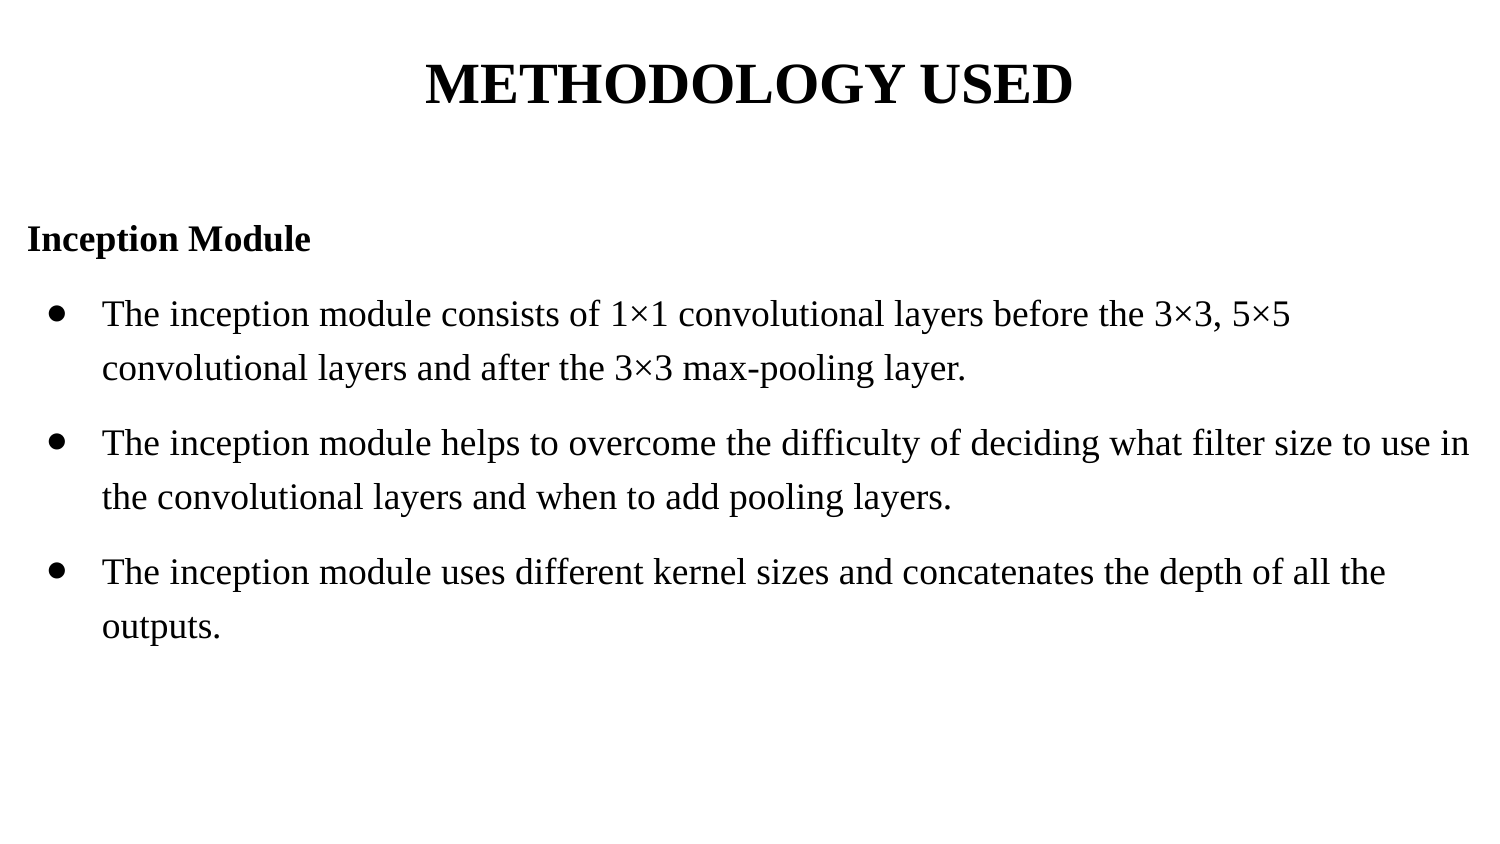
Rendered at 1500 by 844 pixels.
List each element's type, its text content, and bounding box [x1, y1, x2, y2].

title METHODOLOGY USED [51, 38, 1449, 125]
list Inception Module The inception module consists of 1×1 convolutional layers before the 3×3, 5×5 convolutional layers and after the 3×3 max-pooling layer. The inception module helps to overcome the difficulty of deciding what filter size to use in the convolutional layers and when to add pooling layers. The inception module uses different kernel sizes and concatenates the depth of all the outputs. [11, 190, 1490, 826]
